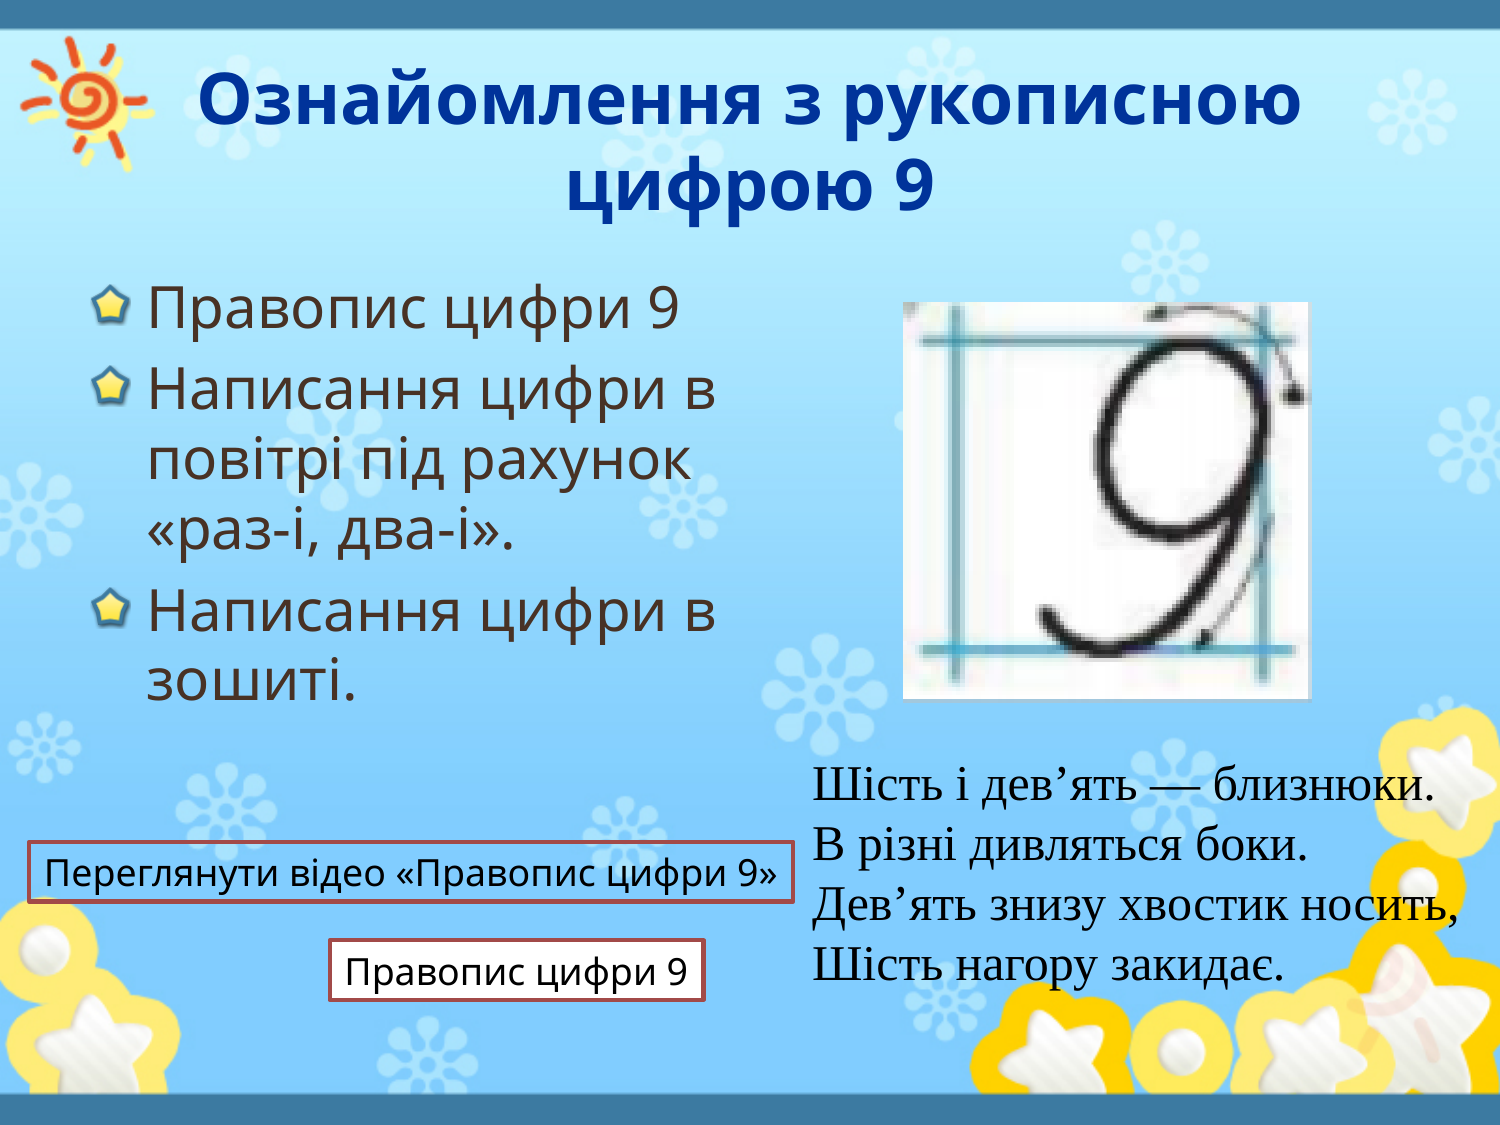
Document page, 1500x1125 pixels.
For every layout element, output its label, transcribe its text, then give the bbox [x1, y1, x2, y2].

text_box Переглянути відео «Правопис цифри 9» [27, 840, 795, 904]
text_box Шість і дев’ять — близнюки. В різні дивляться боки. Дев’ять знизу хвостик носить, Шість нагору закидає. [797, 743, 1483, 999]
picture [0, 0, 1500, 1125]
text_box Правопис цифри 9 [328, 938, 706, 1002]
list Правопис цифри 9 Написання цифри в повітрі під рахунок «раз-i, два-і». Написання цифри в зошиті. [75, 262, 738, 744]
title Ознайомлення з рукописною цифрою 9 [75, 45, 1425, 233]
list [903, 302, 1318, 709]
